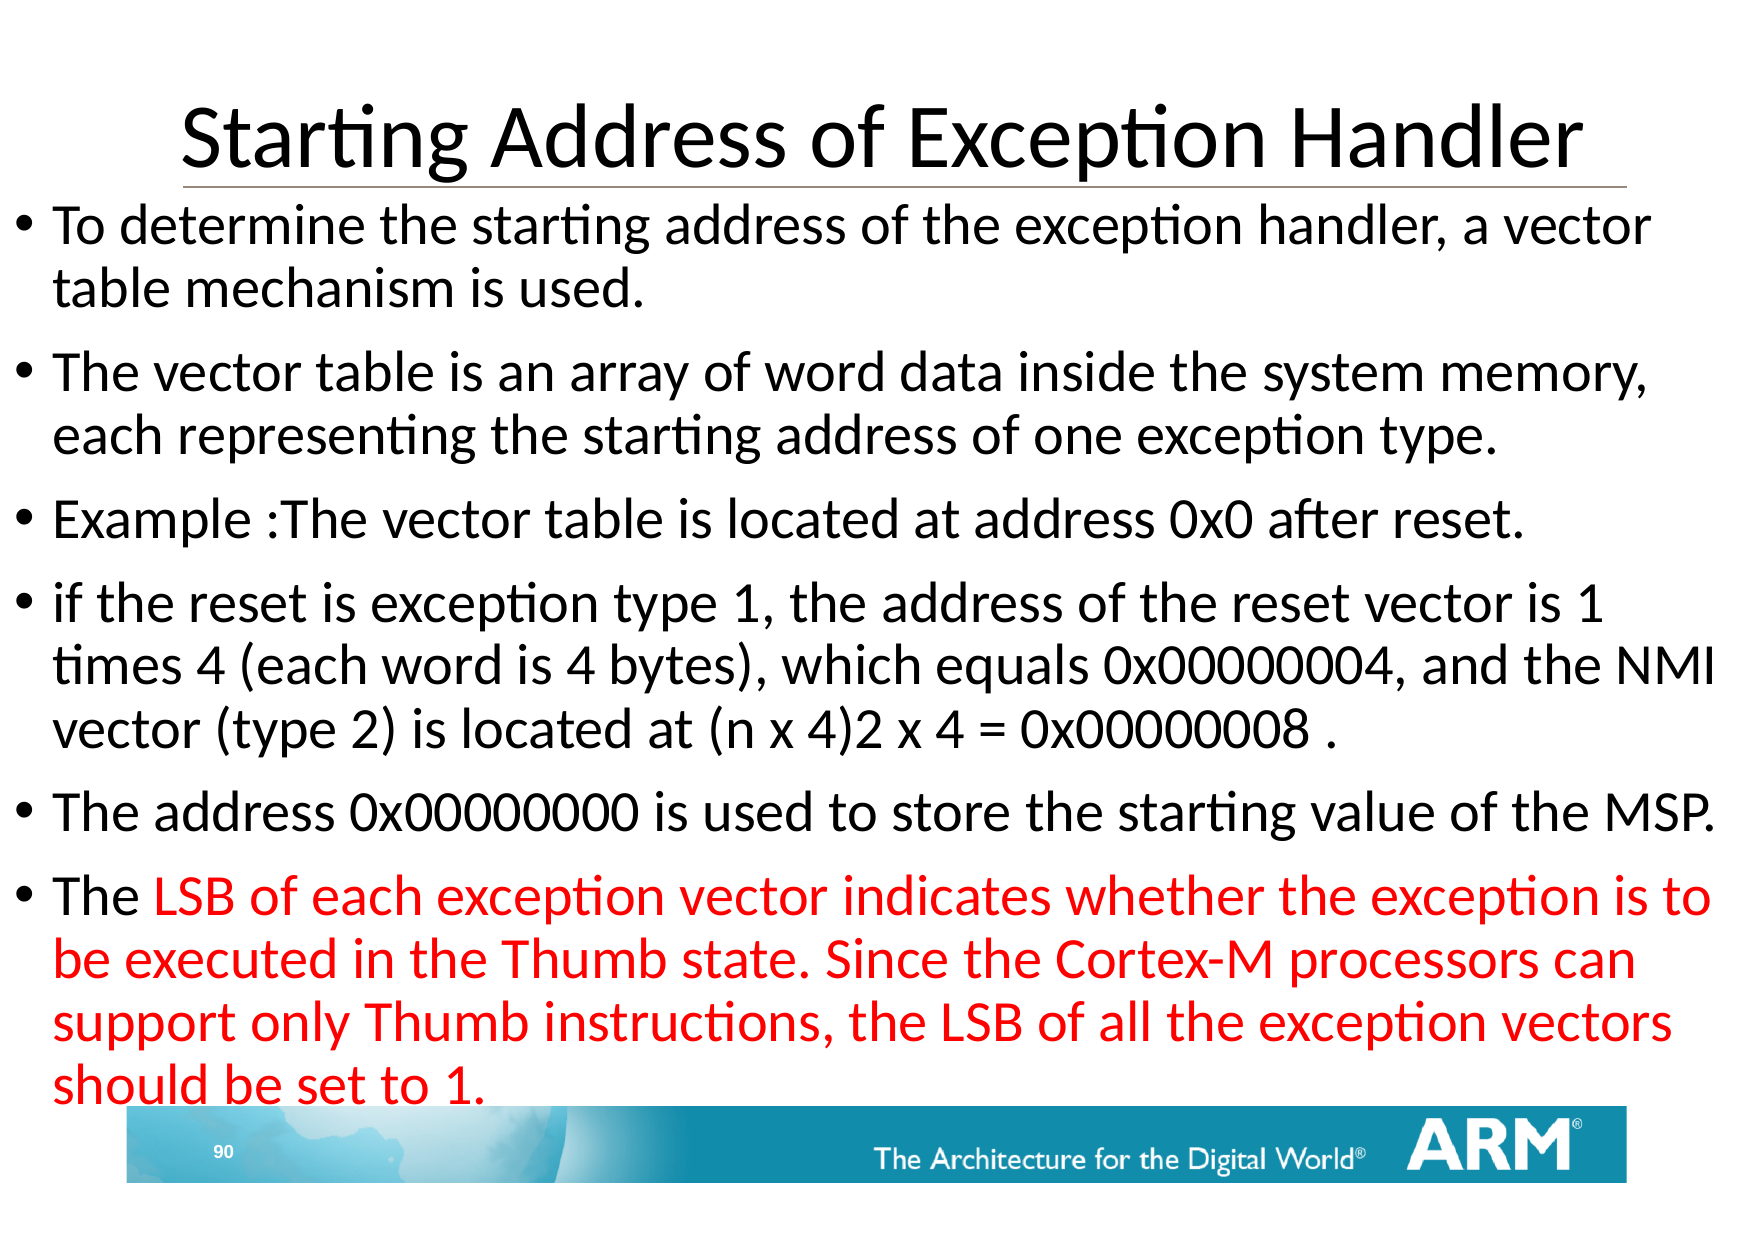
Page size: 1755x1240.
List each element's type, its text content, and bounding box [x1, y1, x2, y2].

list To determine the starting address of the exception handler, a vector table mechanism is used. The vector table is an array of word data inside the system memory, each representing the starting address of one exception type. Example :The vector table is located at address 0x0 after reset. if the reset is exception type 1, the address of the reset vector is 1 times 4 (each word is 4 bytes), which equals 0x00000004, and the NMI vector (type 2) is located at (n x 4)2 x 4 = 0x00000008 . The address 0x00000000 is used to store the starting value of the MSP. The LSB of each exception vector indicates whether the exception is to be executed in the Thumb state. Since the Cortex-M processors can support only Thumb instructions, the LSB of all the exception vectors should be set to 1. [14, 194, 1728, 469]
title Starting Address of Exception Handler [180, 88, 1640, 180]
slide_number 90 [198, 1139, 287, 1187]
picture [126, 1106, 1627, 1183]
